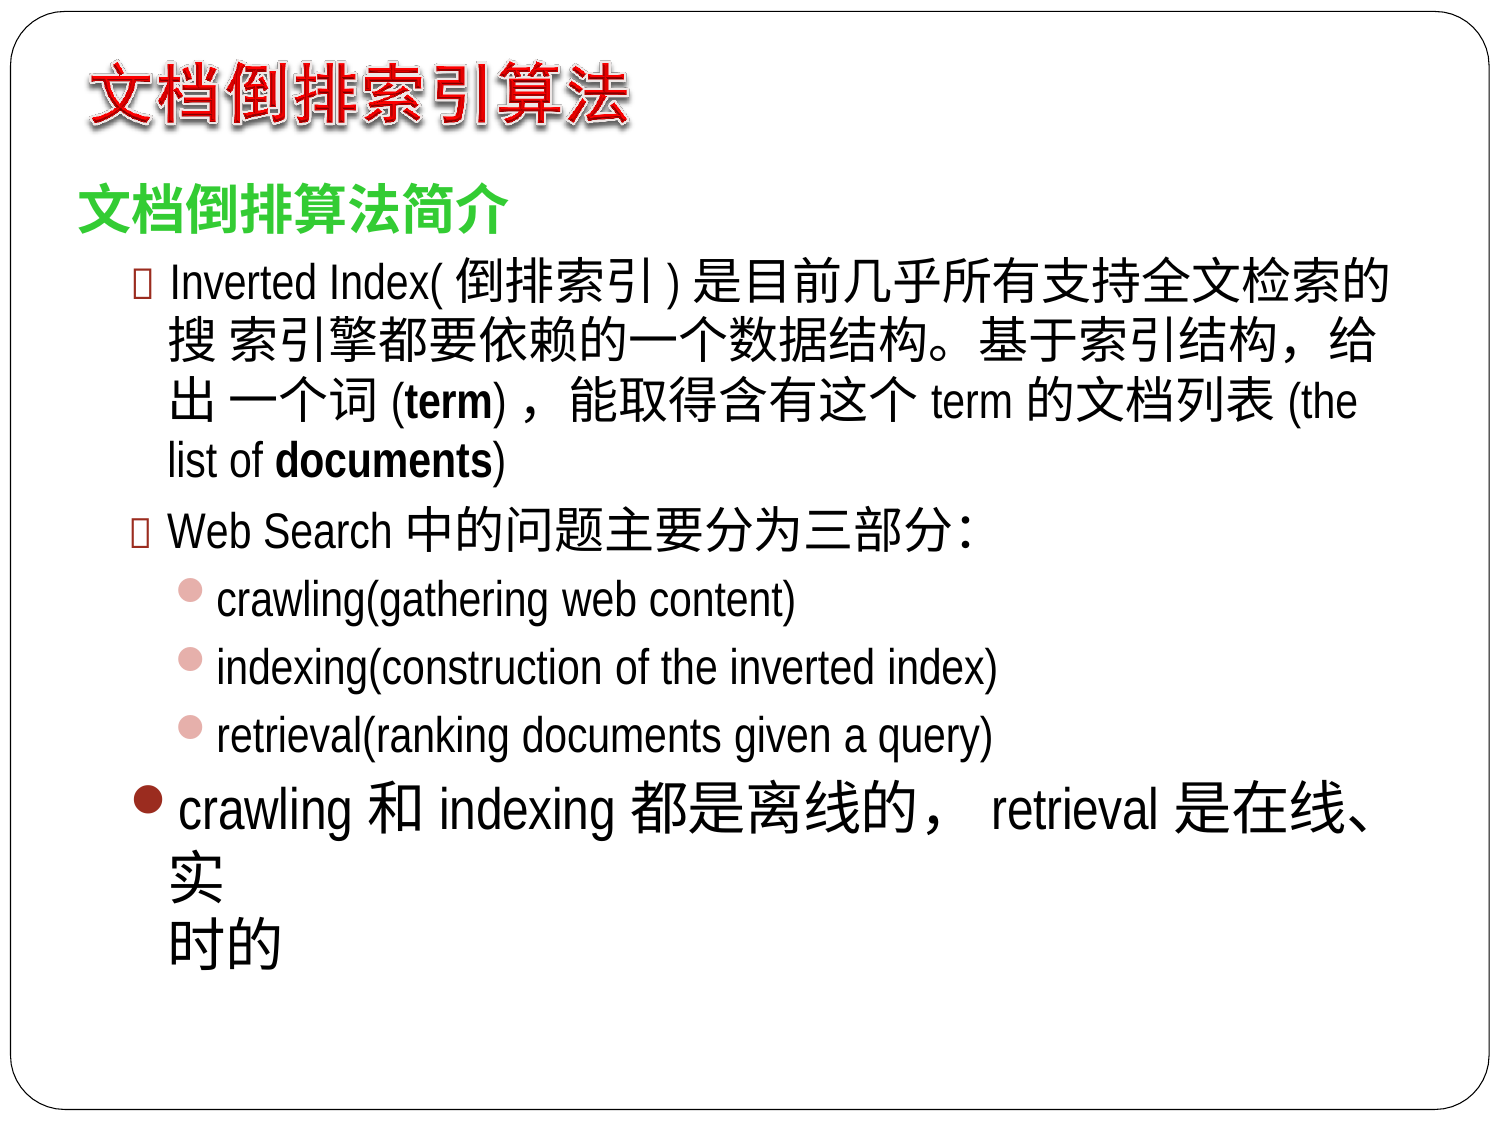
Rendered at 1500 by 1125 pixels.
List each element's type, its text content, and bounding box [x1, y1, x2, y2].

text_box  Inverted Index(倒排索引)是目前几乎所有支持全文检索的搜 索引擎都要依赖的一个数据结构。基于索引结构，给出 一个词(term)，能取得含有这个term的文档列表(the list of documents)  Web Search中的问题主要分为三部分： crawling(gathering web content) indexing(construction of the inverted index) retrieval(ranking documents given a query) crawling和indexing都是离线的，retrieval是在线、实 时的 [127, 252, 1408, 978]
text_box [39, 24, 714, 181]
title 文档倒排算法简介 [58, 109, 1442, 367]
